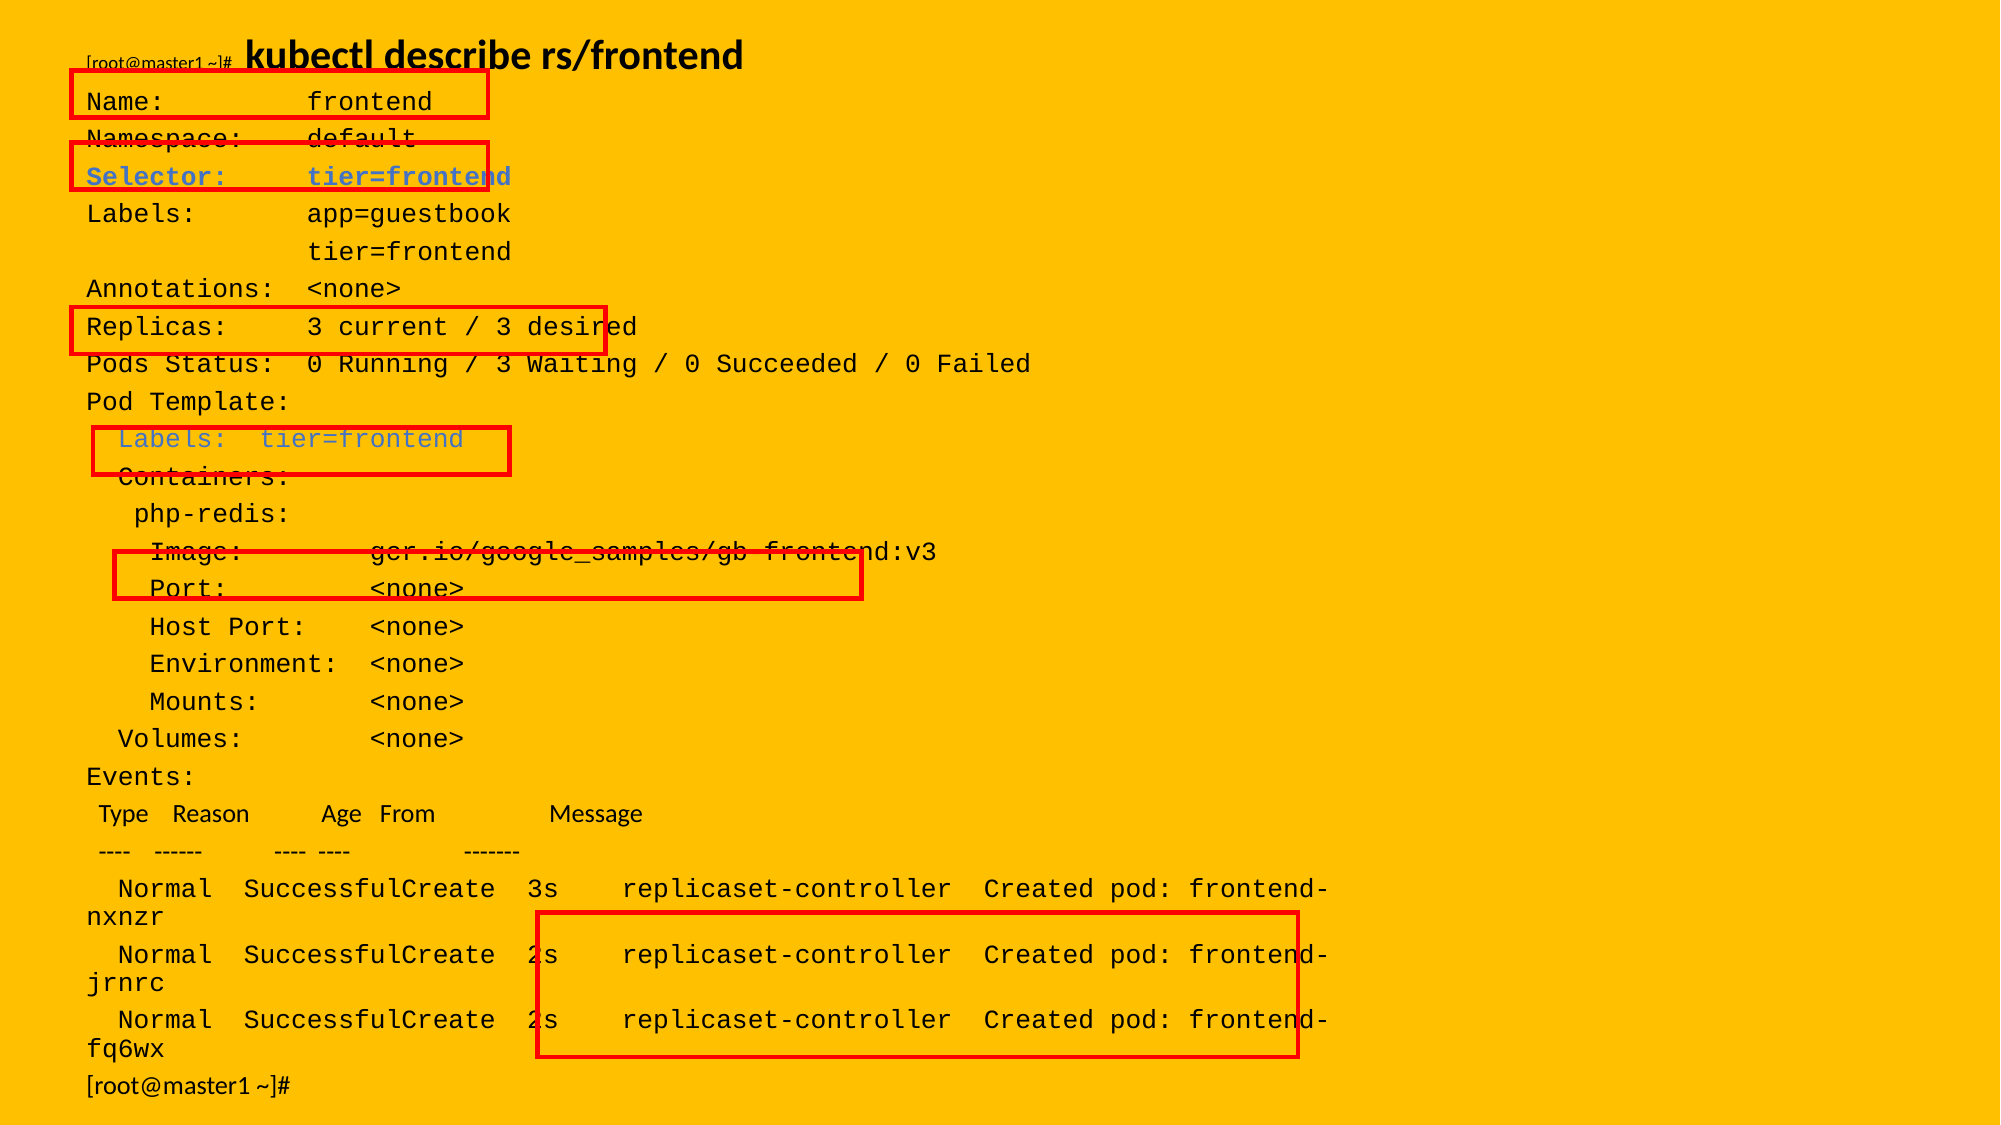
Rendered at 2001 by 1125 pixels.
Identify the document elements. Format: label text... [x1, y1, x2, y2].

text_box [70, 142, 489, 191]
text_box [70, 69, 489, 118]
text_box [70, 306, 606, 355]
text_box [92, 427, 510, 476]
text_box [113, 551, 863, 600]
text_box [536, 912, 1299, 1058]
list [root@master1 ~]# kubectl describe rs/frontend Name: frontend Namespace: default Selector: tier=frontend Labels: app=guestbook tier=frontend Annotations: <none> Replicas: 3 current / 3 desired Pods Status: 0 Running / 3 Waiting / 0 Succeeded / 0 Failed Pod Template: Labels: tier=frontend Containers: php-redis: Image: gcr.io/google_samples/gb-frontend:v3 Port: <none> Host Port: <none> Environment: <none> Mounts: <none> Volumes: <none> Events: Type Reason Age From Message ---- ------ ---- ---- ------- Normal SuccessfulCreate 3s replicaset-controller Created pod: frontend-nxnzr Normal SuccessfulCreate 2s replicaset-controller Created pod: frontend-jrnrc Normal SuccessfulCreate 2s replicaset-controller Created pod: frontend-fq6wx [root@master1 ~]# [71, 25, 1378, 1125]
